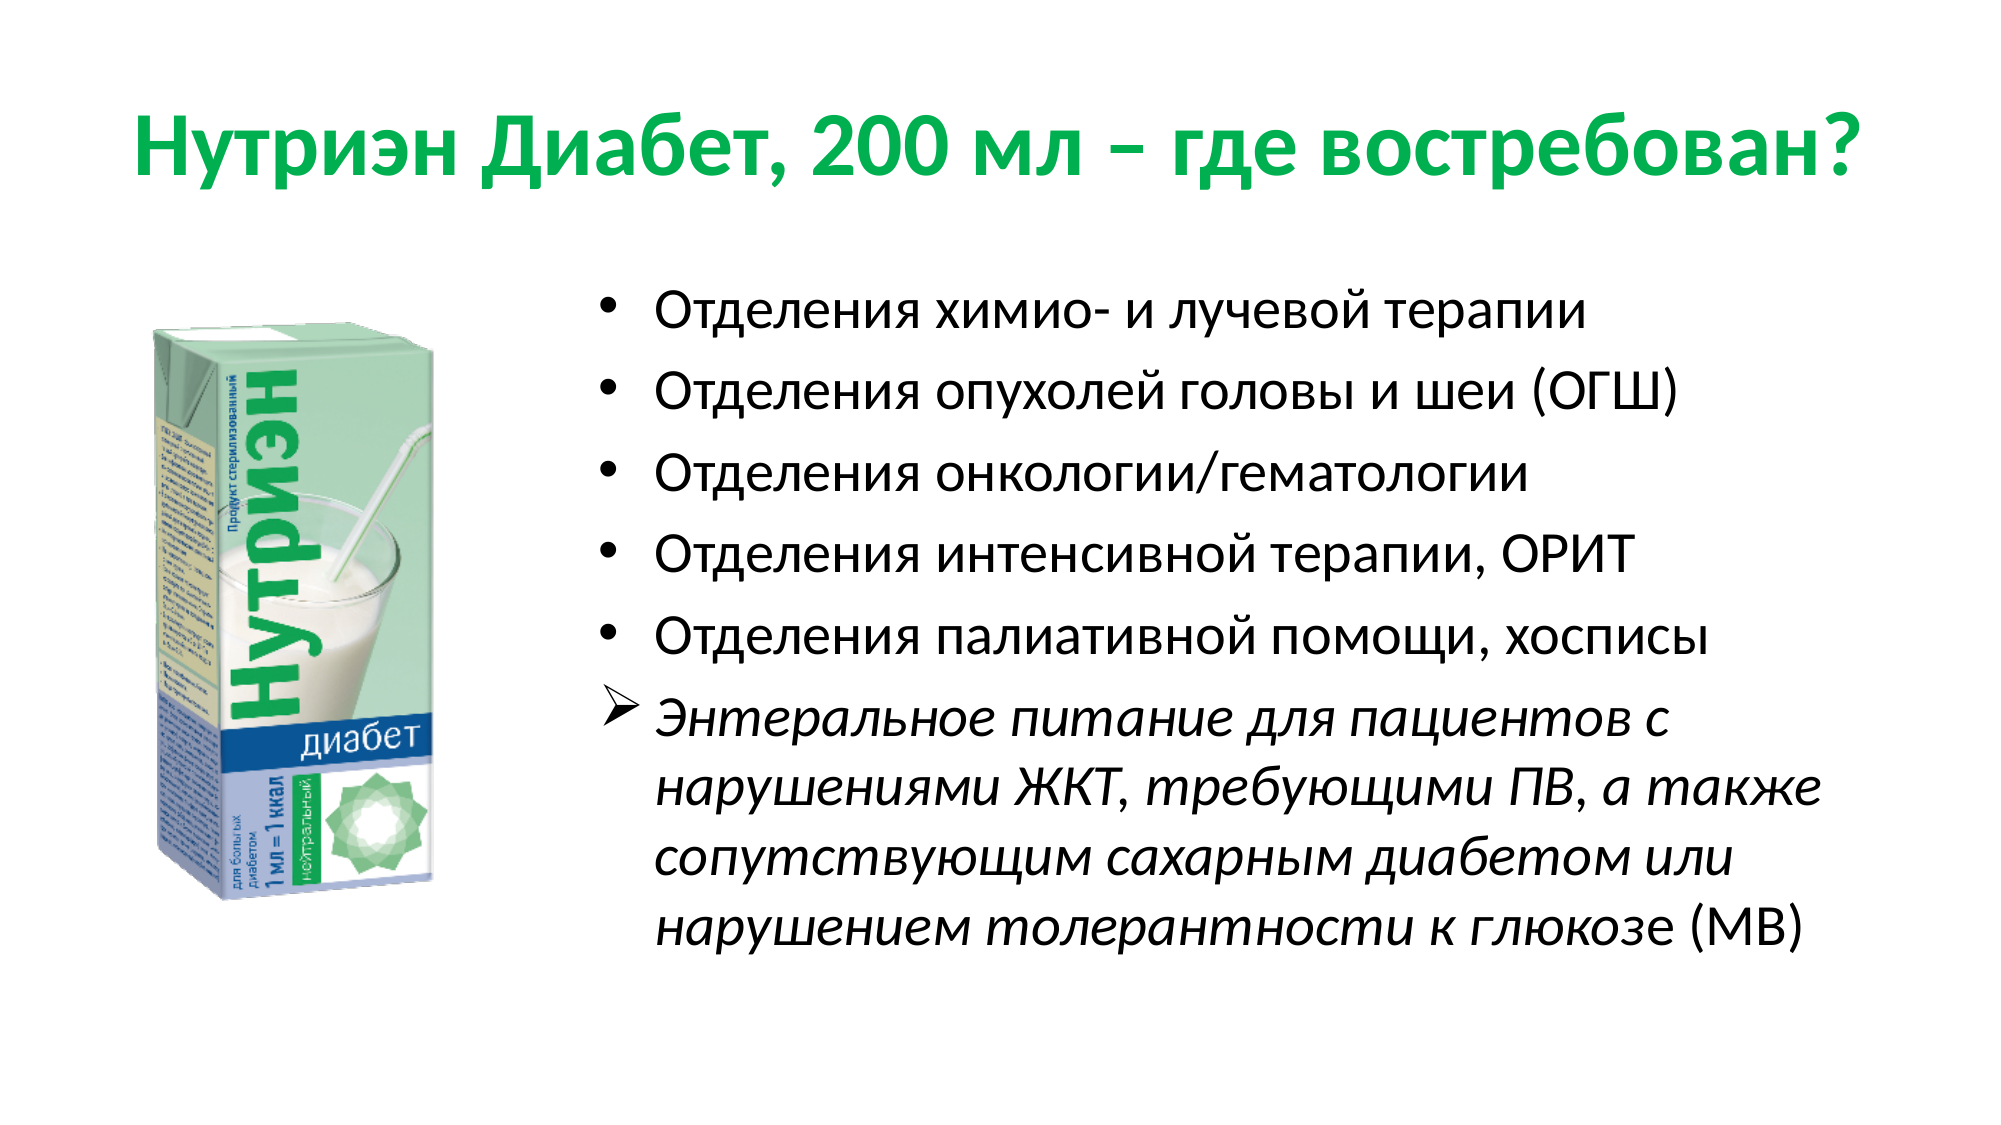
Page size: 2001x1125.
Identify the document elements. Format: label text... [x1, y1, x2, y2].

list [73, 298, 495, 916]
list Отделения химио- и лучевой терапии Отделения опухолей головы и шеи (ОГШ) Отделения онкологии/гематологии Отделения интенсивной терапии, ОРИТ Отделения палиативной помощи, хосписы Энтеральное питание для пациентов с нарушениями ЖКТ, требующими ПВ, а также сопутствующим сахарным диабетом или нарушением толерантности к глюкозе (МВ) [583, 262, 1900, 1005]
title Нутриэн Диабет, 200 мл – где востребован? [99, 45, 1900, 233]
